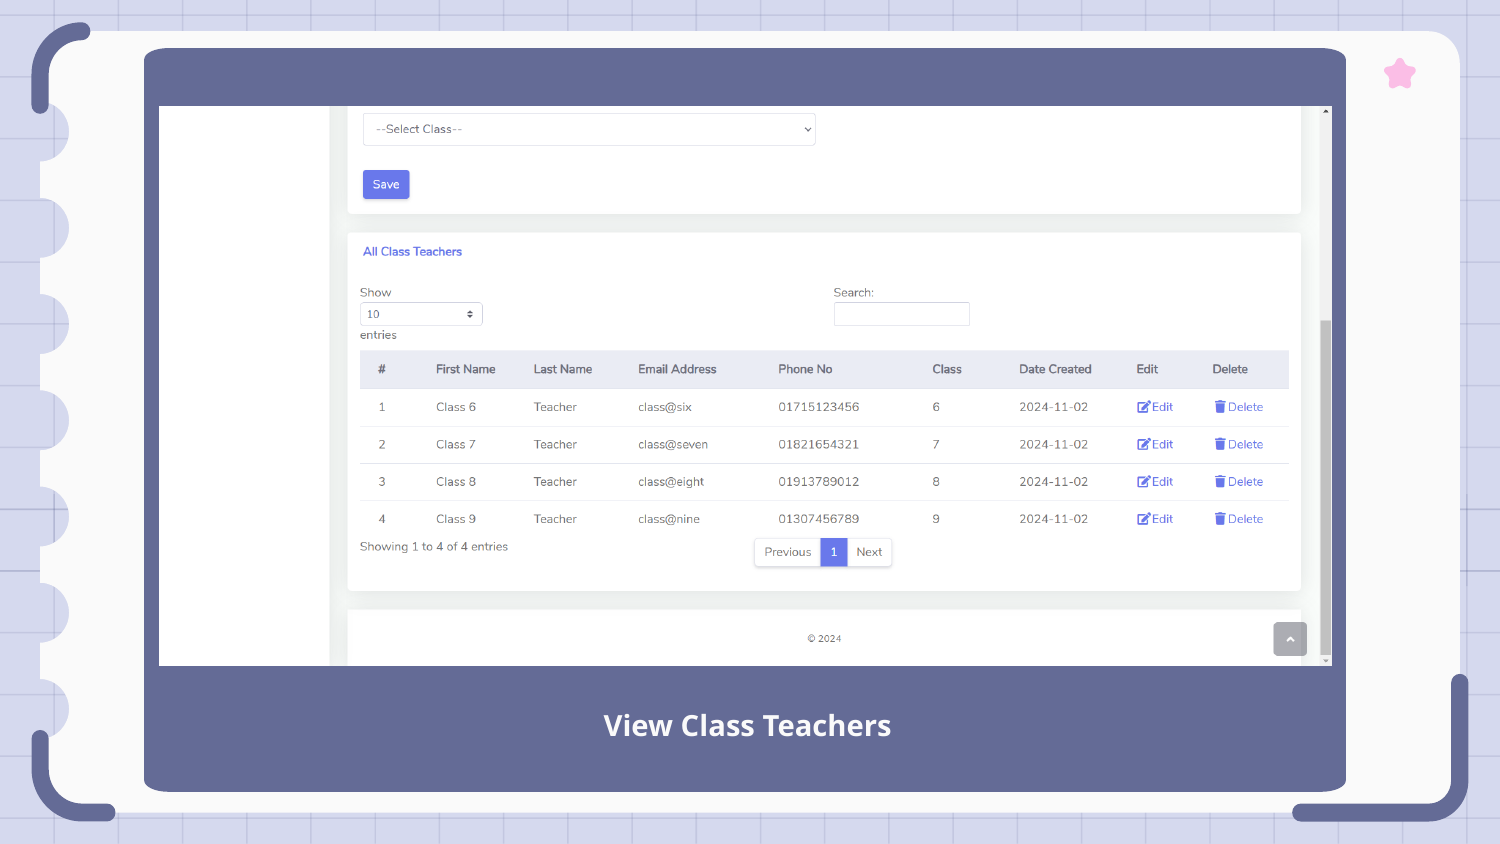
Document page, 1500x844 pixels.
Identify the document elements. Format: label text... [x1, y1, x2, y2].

text_box [144, 48, 1346, 792]
picture [159, 106, 1332, 666]
text_box View Class Teachers [546, 691, 949, 761]
